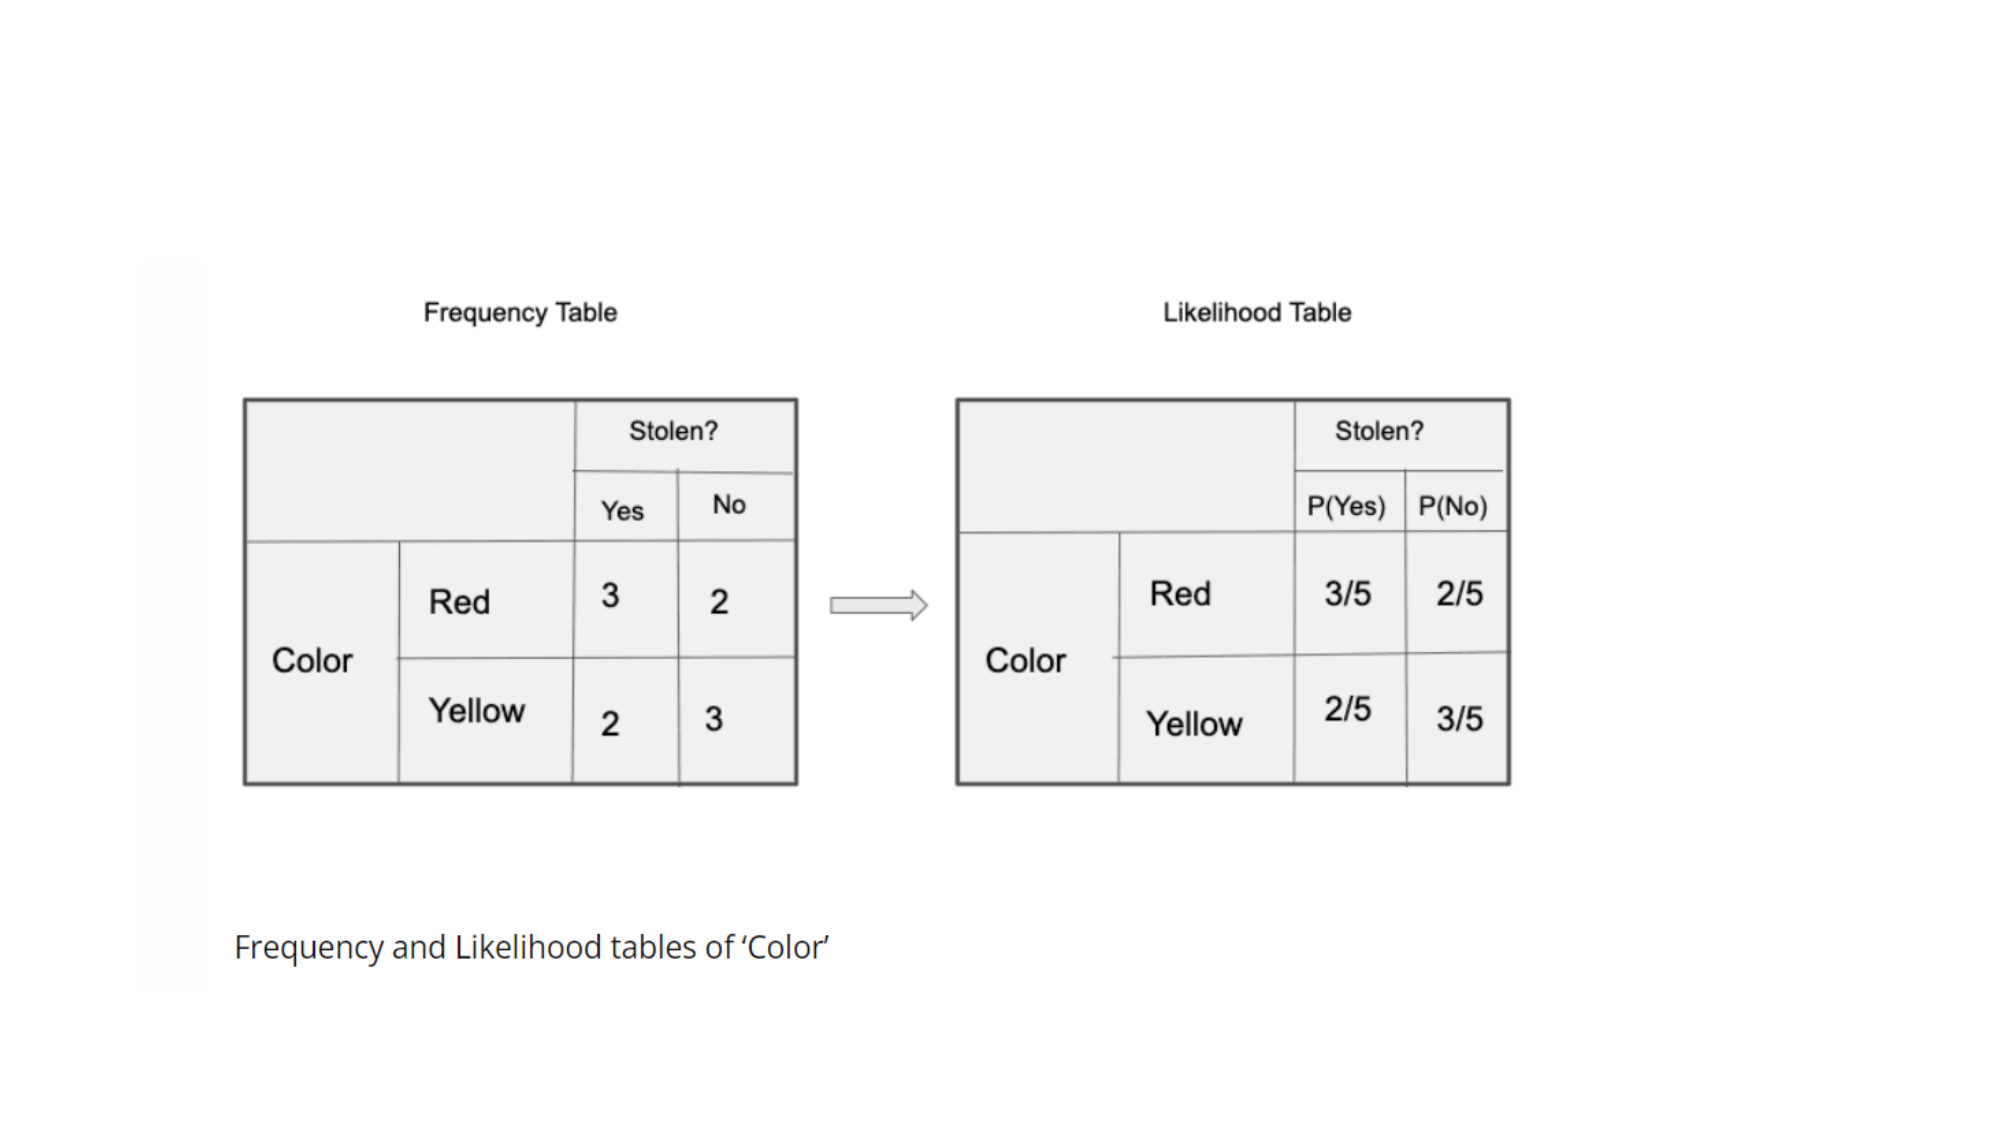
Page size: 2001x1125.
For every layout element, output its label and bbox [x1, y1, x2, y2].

picture [137, 258, 1539, 995]
